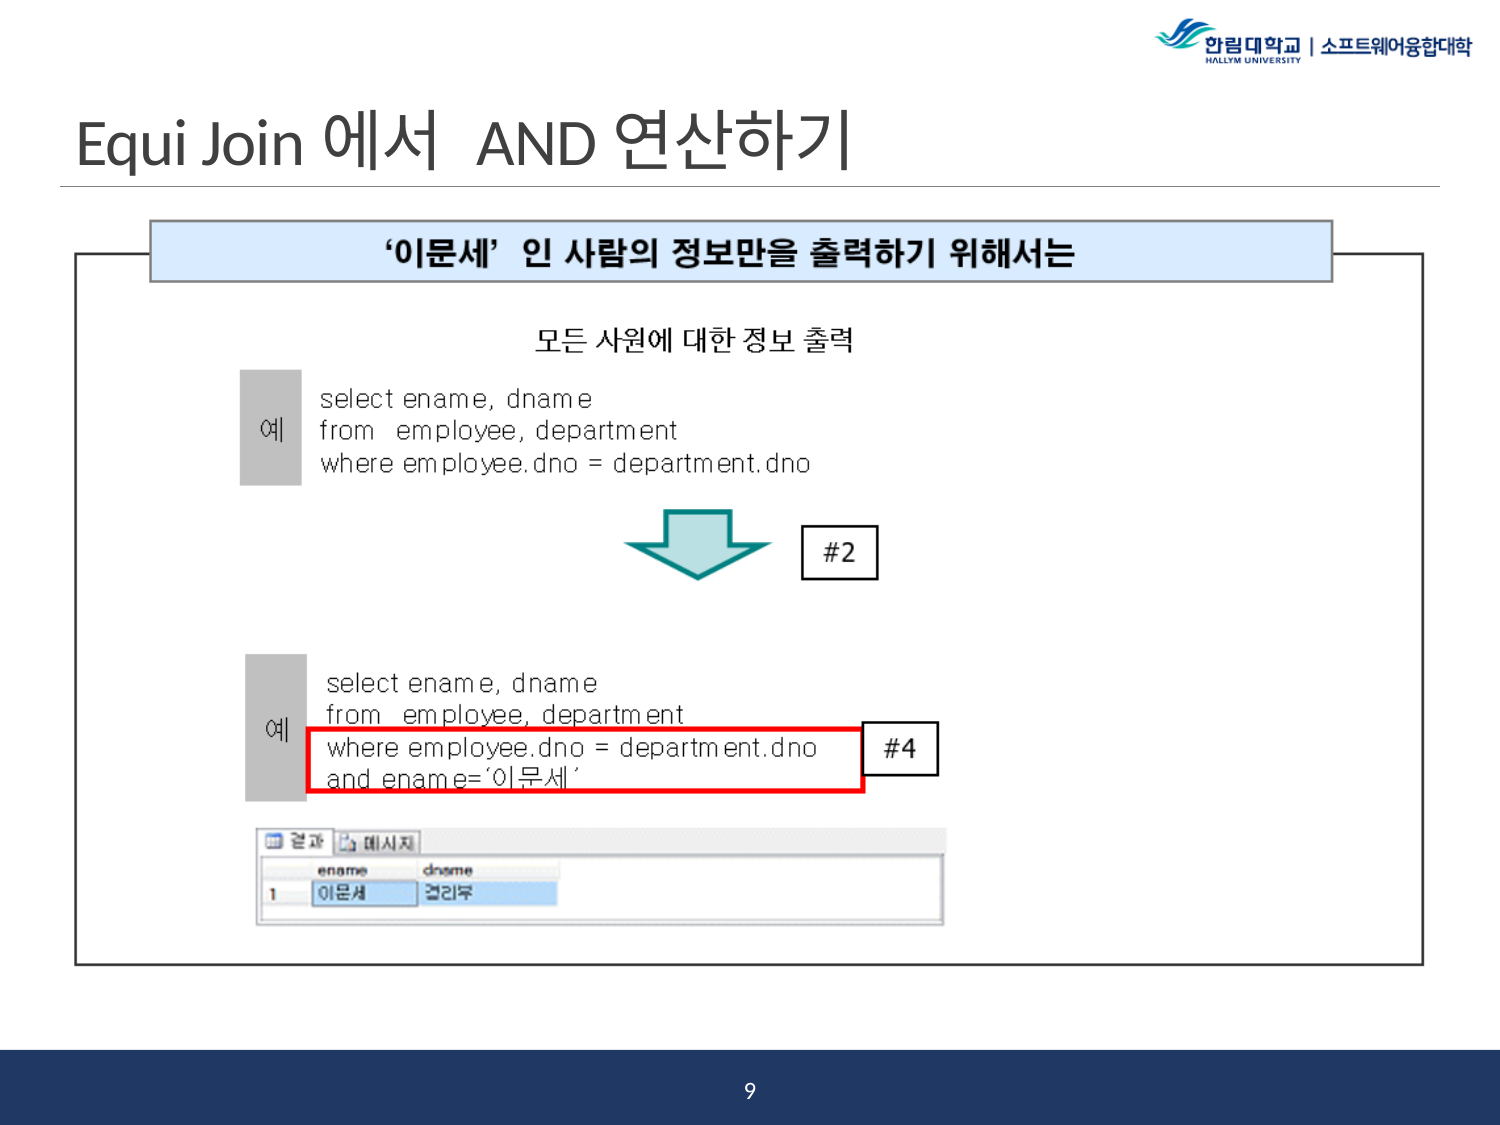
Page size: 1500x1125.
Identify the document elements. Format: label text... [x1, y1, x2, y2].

picture [1148, 7, 1483, 76]
slide_number 8 [669, 1059, 831, 1120]
title Equi Join에서 AND연산하기 [60, 62, 1440, 187]
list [59, 203, 1441, 982]
